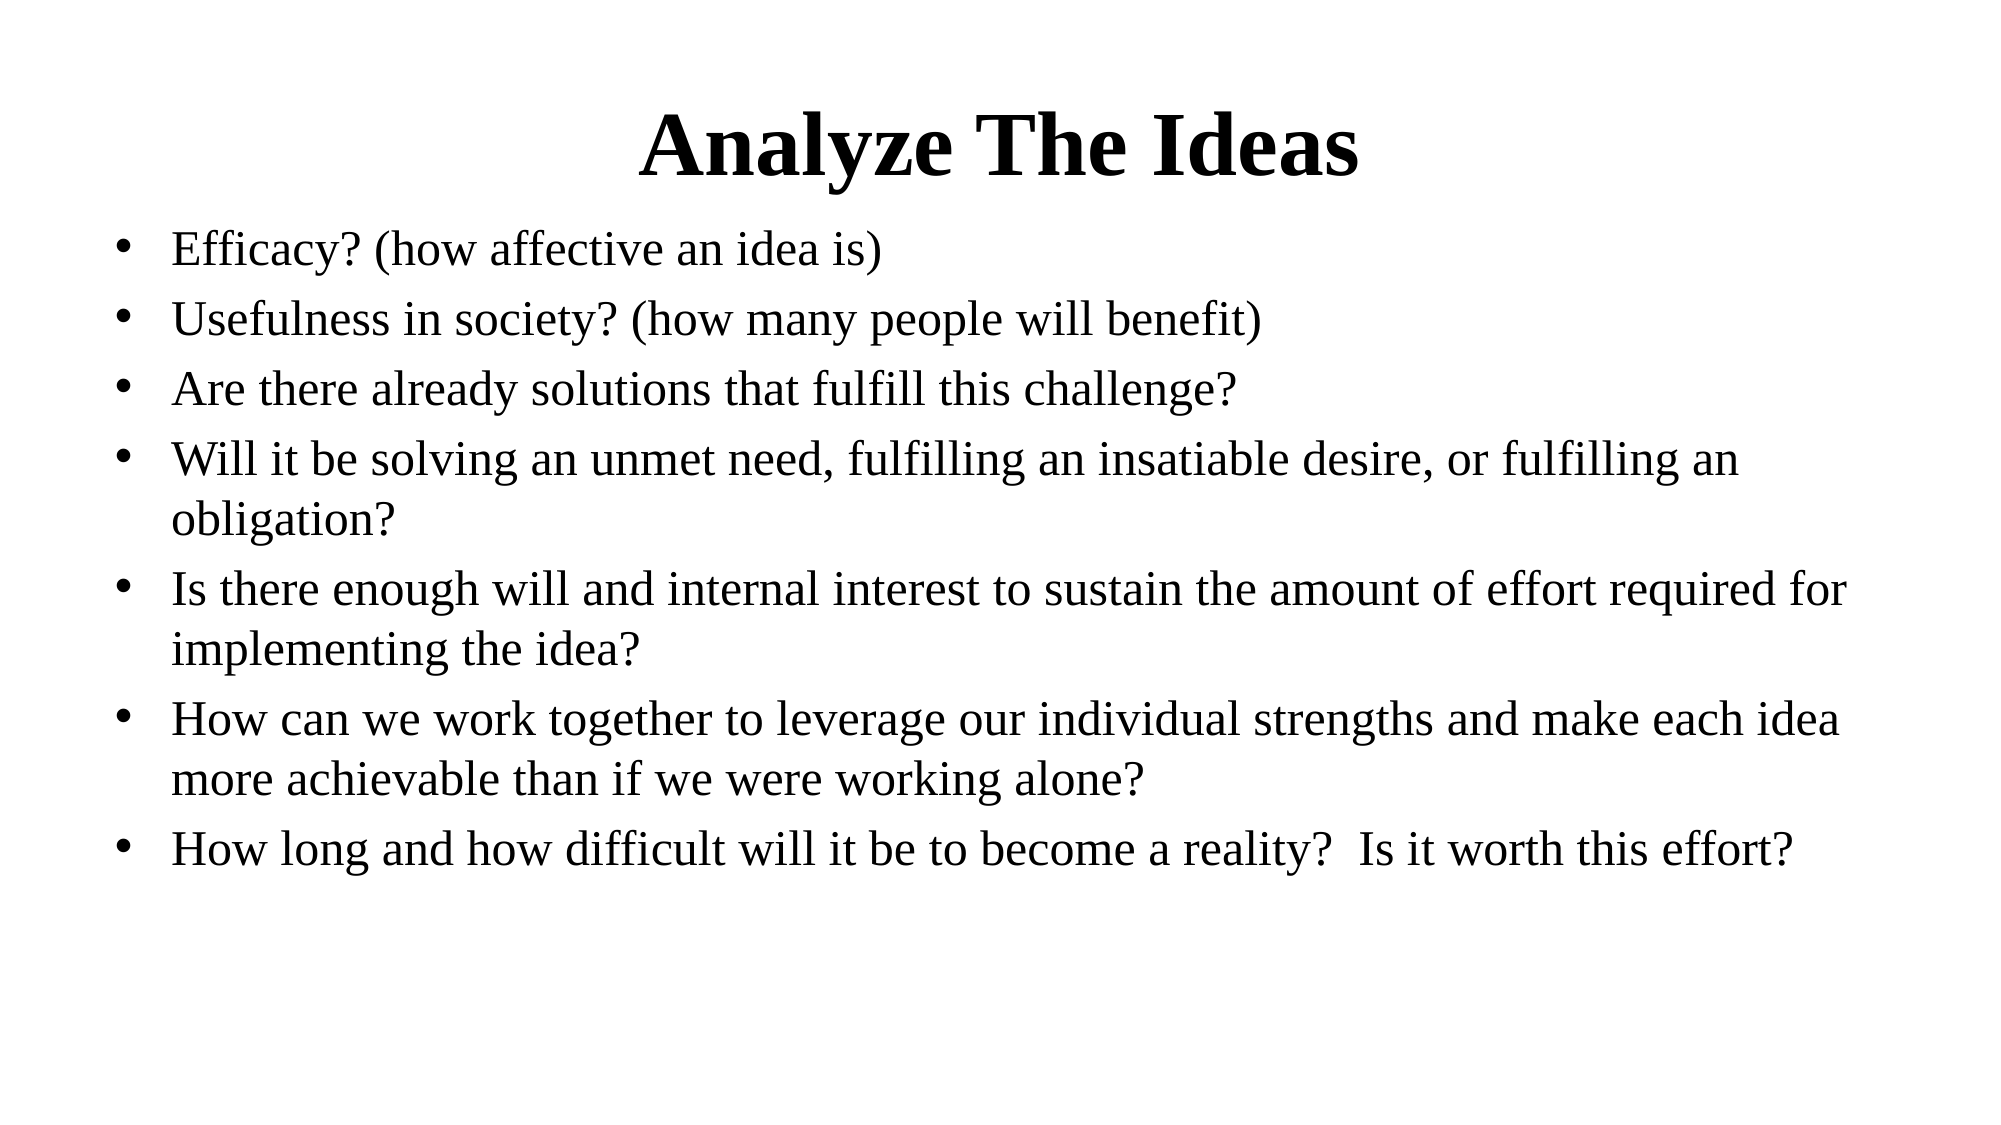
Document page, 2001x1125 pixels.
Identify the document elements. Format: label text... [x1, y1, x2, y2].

list Efficacy? (how affective an idea is) Usefulness in society? (how many people will benefit) Are there already solutions that fulfill this challenge? Will it be solving an unmet need, fulfilling an insatiable desire, or fulfilling an obligation? Is there enough will and internal interest to sustain the amount of effort required for implementing the idea? How can we work together to leverage our individual strengths and make each idea more achievable than if we were working alone? How long and how difficult will it be to become a reality? Is it worth this effort? [99, 208, 1900, 1104]
title Analyze The Ideas [99, 45, 1900, 208]
